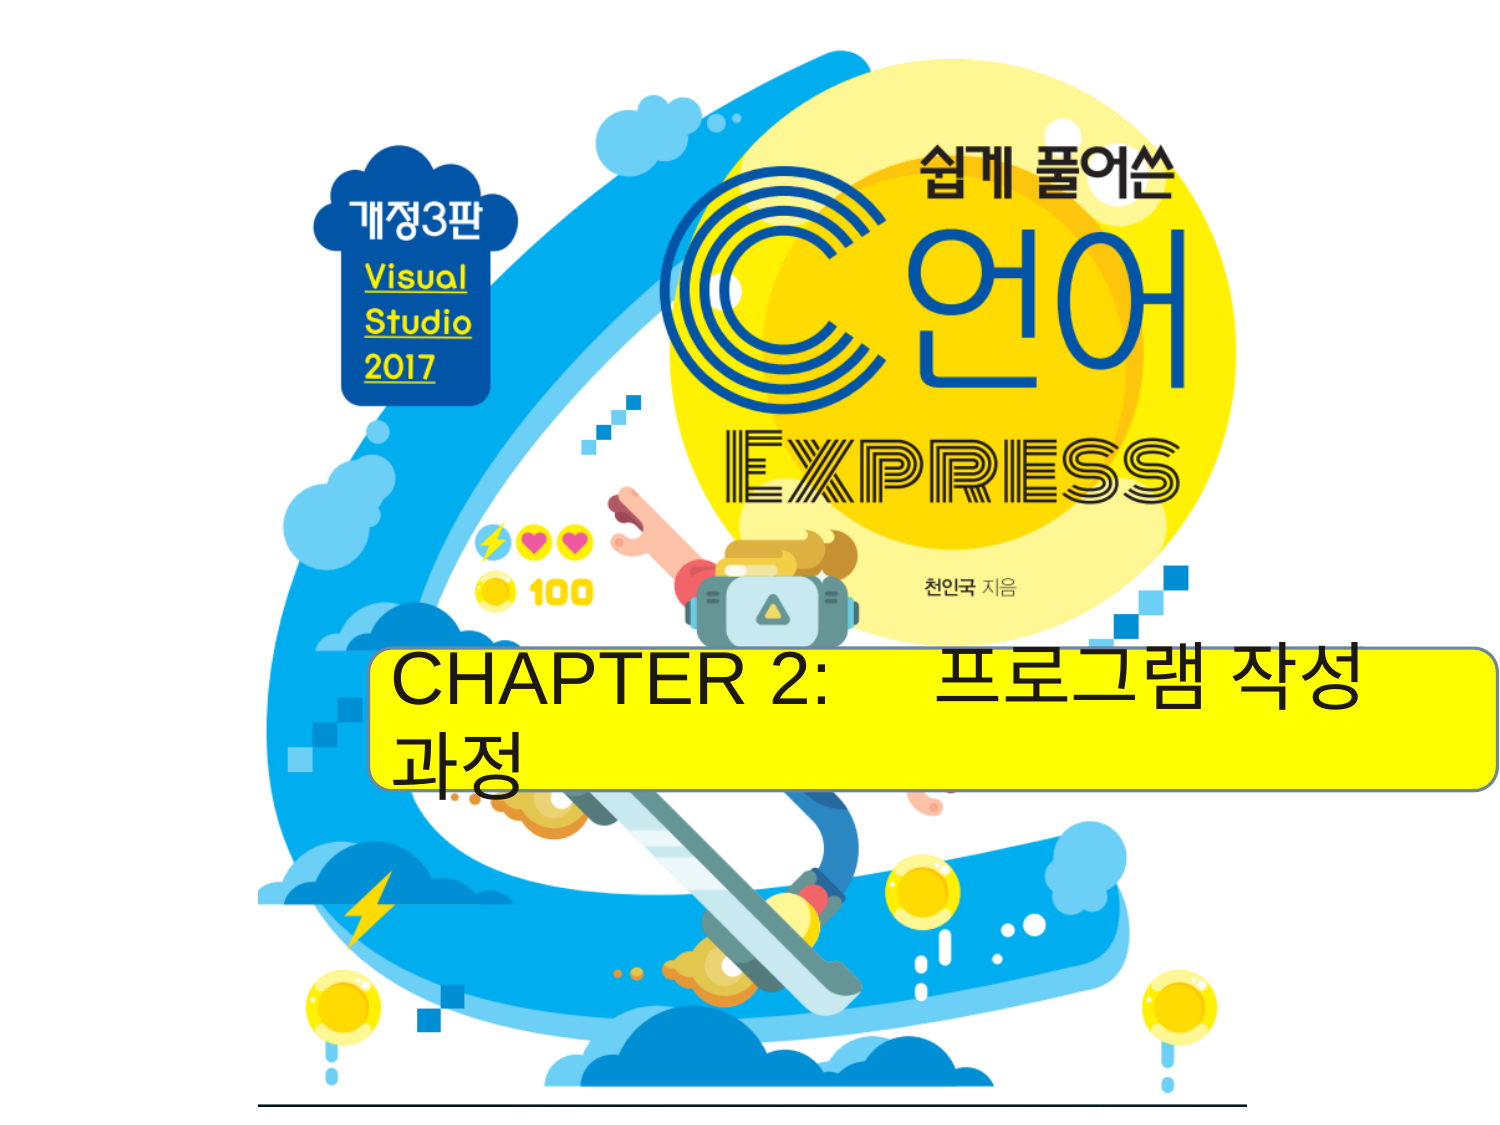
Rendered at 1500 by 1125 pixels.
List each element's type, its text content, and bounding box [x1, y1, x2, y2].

picture [258, 0, 1248, 1108]
text_box CHAPTER 2: 프로그램 작성 과정 [1252, 646, 1499, 793]
